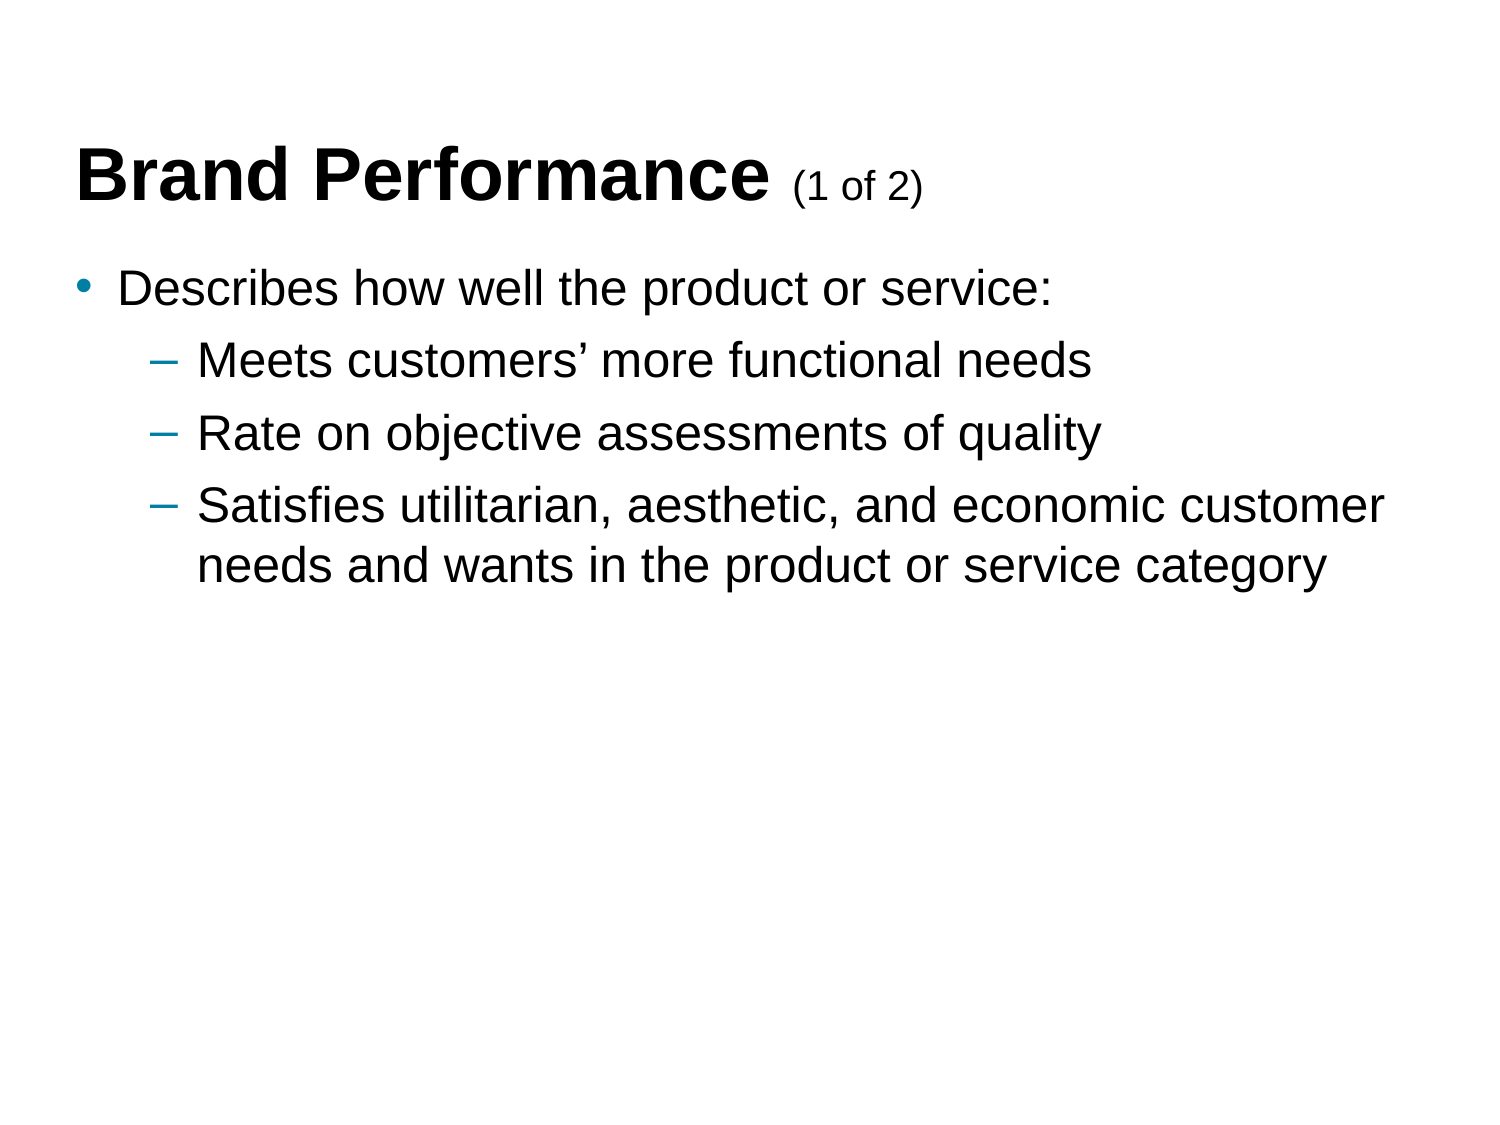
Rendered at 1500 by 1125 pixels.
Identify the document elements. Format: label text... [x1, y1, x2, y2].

title Brand Performance (1 of 2) [75, 35, 1425, 216]
list Describes how well the product or service: Meets customers’ more functional needs Rate on objective assessments of quality Satisfies utilitarian, aesthetic, and economic customer needs and wants in the product or service category [75, 255, 1425, 983]
